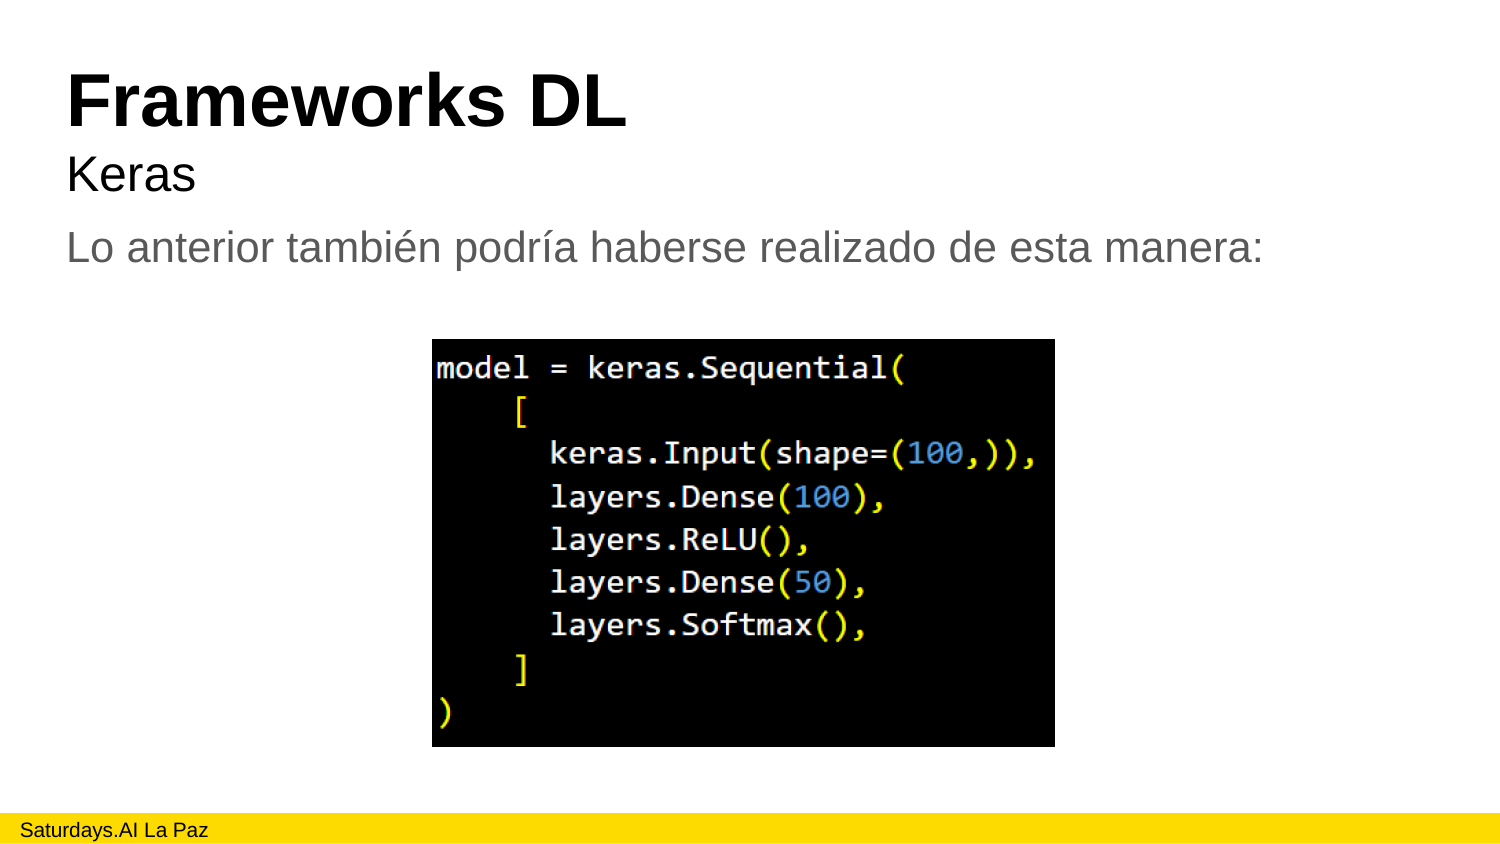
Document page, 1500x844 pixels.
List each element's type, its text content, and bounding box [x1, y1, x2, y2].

text_box [1496, 813, 1500, 844]
text_box [0, 813, 4, 844]
picture [428, 332, 1086, 778]
list Lo anterior también podría haberse realizado de esta manera: [51, 131, 1449, 741]
title Frameworks DL Keras [51, 36, 1449, 131]
text_box Saturdays.AI La Paz 1/2021 [4, 802, 1496, 844]
